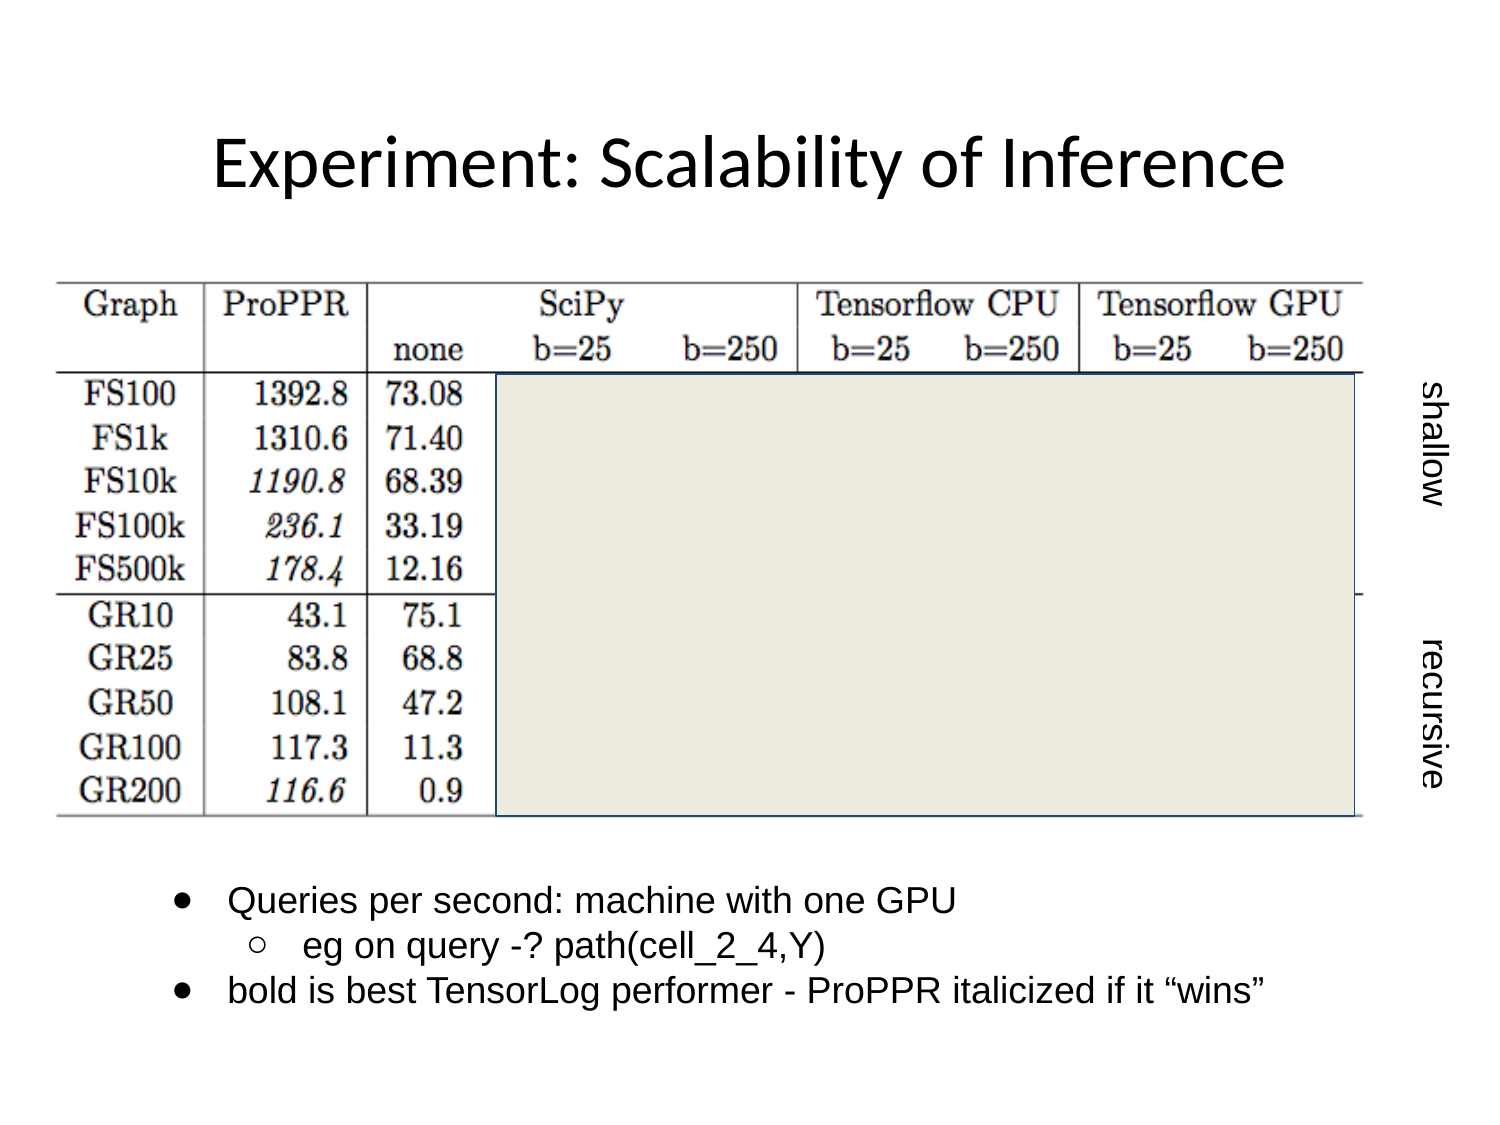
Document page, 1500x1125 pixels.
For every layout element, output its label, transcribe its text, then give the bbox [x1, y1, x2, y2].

text_box recursive [1395, 623, 1475, 1125]
text_box Queries per second: machine with one GPU eg on query -? path(cell_2_4,Y) bold is best TensorLog performer - ProPPR italicized if it “wins” [137, 860, 1311, 1051]
picture [24, 247, 1423, 837]
title Experiment: Scalability of Inference [51, 97, 1449, 223]
text_box shallow [1427, 366, 1475, 623]
